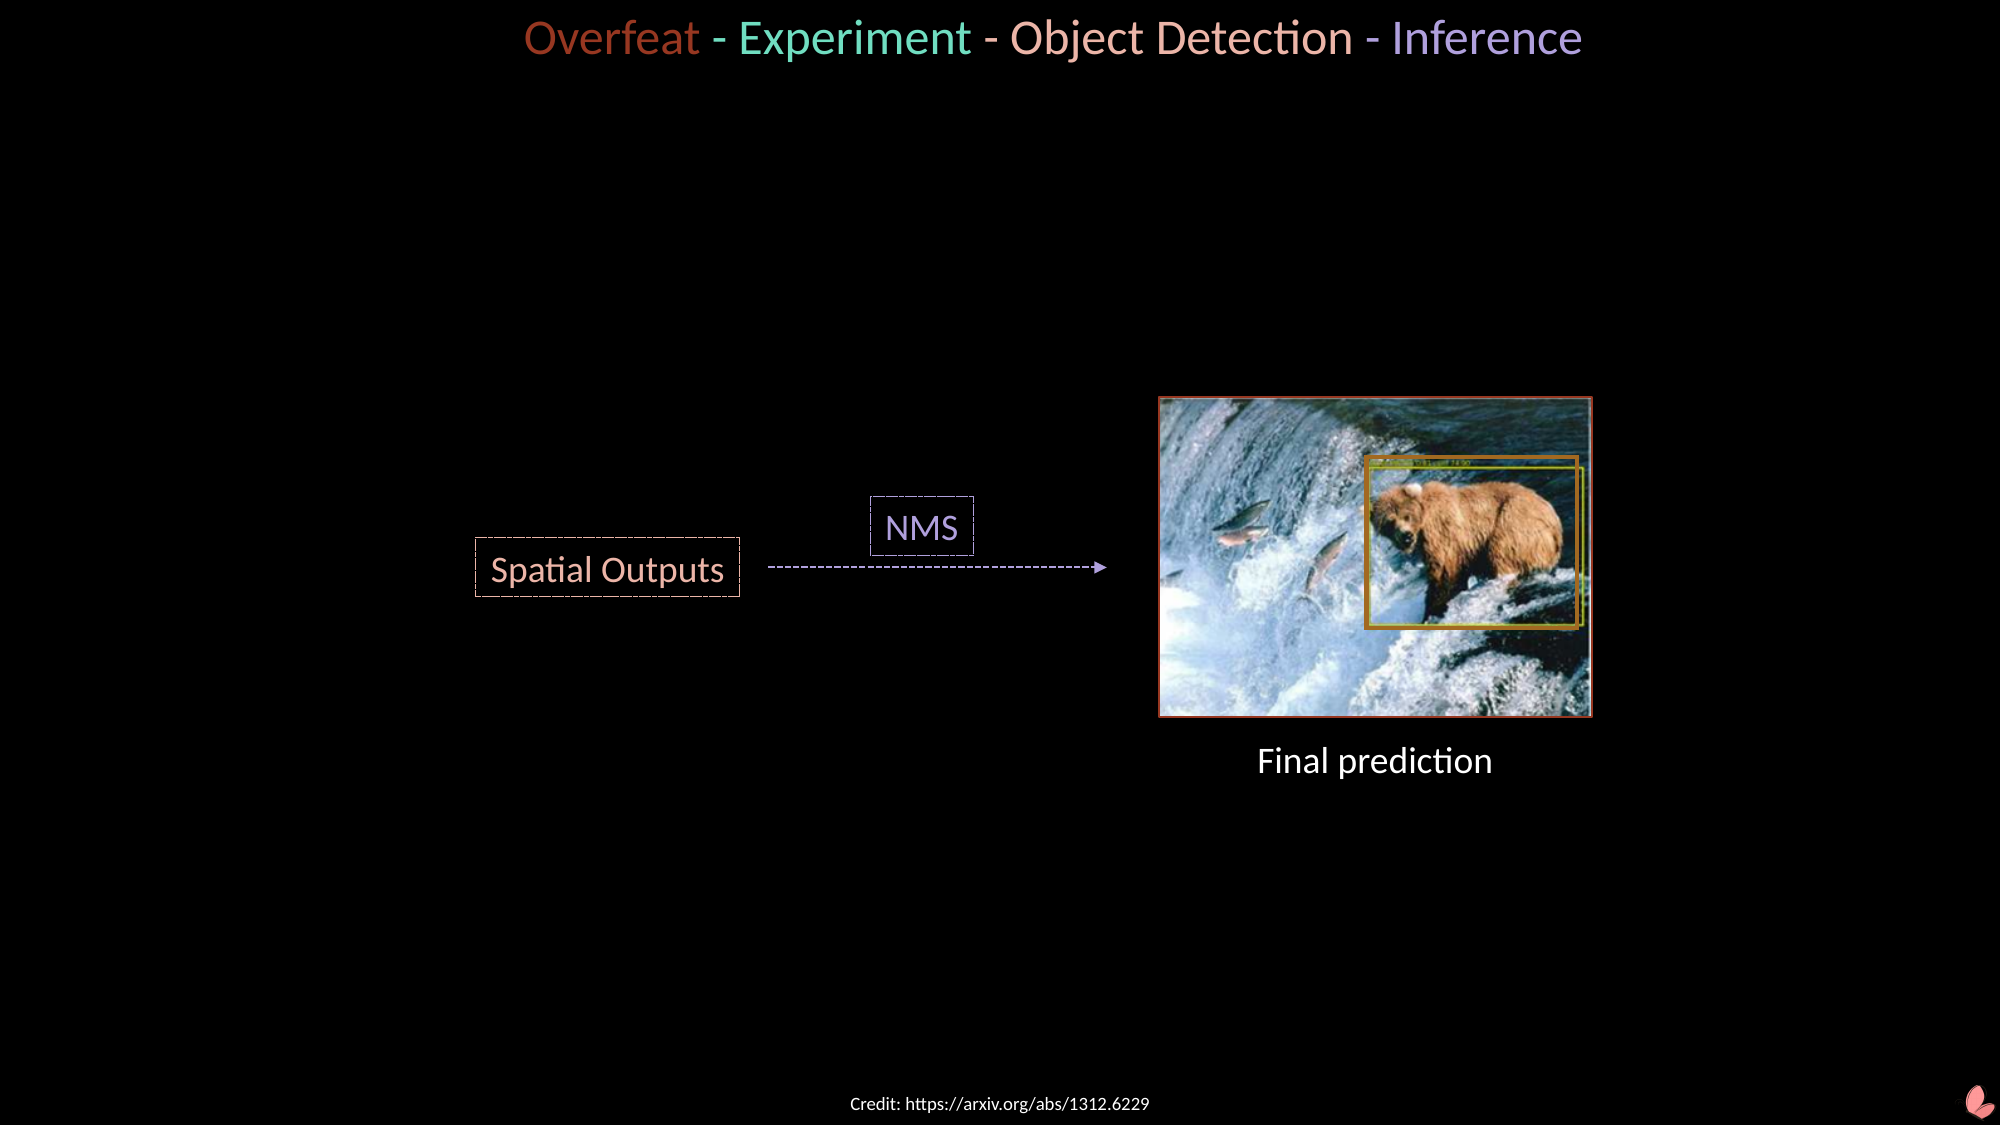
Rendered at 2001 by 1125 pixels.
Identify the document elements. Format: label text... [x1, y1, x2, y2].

text_box Final prediction [1242, 729, 1509, 789]
text_box Overfeat - Experiment - Object Detection - Inference [509, 0, 1599, 128]
picture [1160, 398, 1591, 716]
text_box Spatial Outputs [475, 537, 740, 597]
text_box Credit: https://arxiv.org/abs/1312.6229 [500, 1084, 1500, 1122]
text_box NMS [870, 496, 974, 556]
picture [1953, 1078, 2000, 1125]
